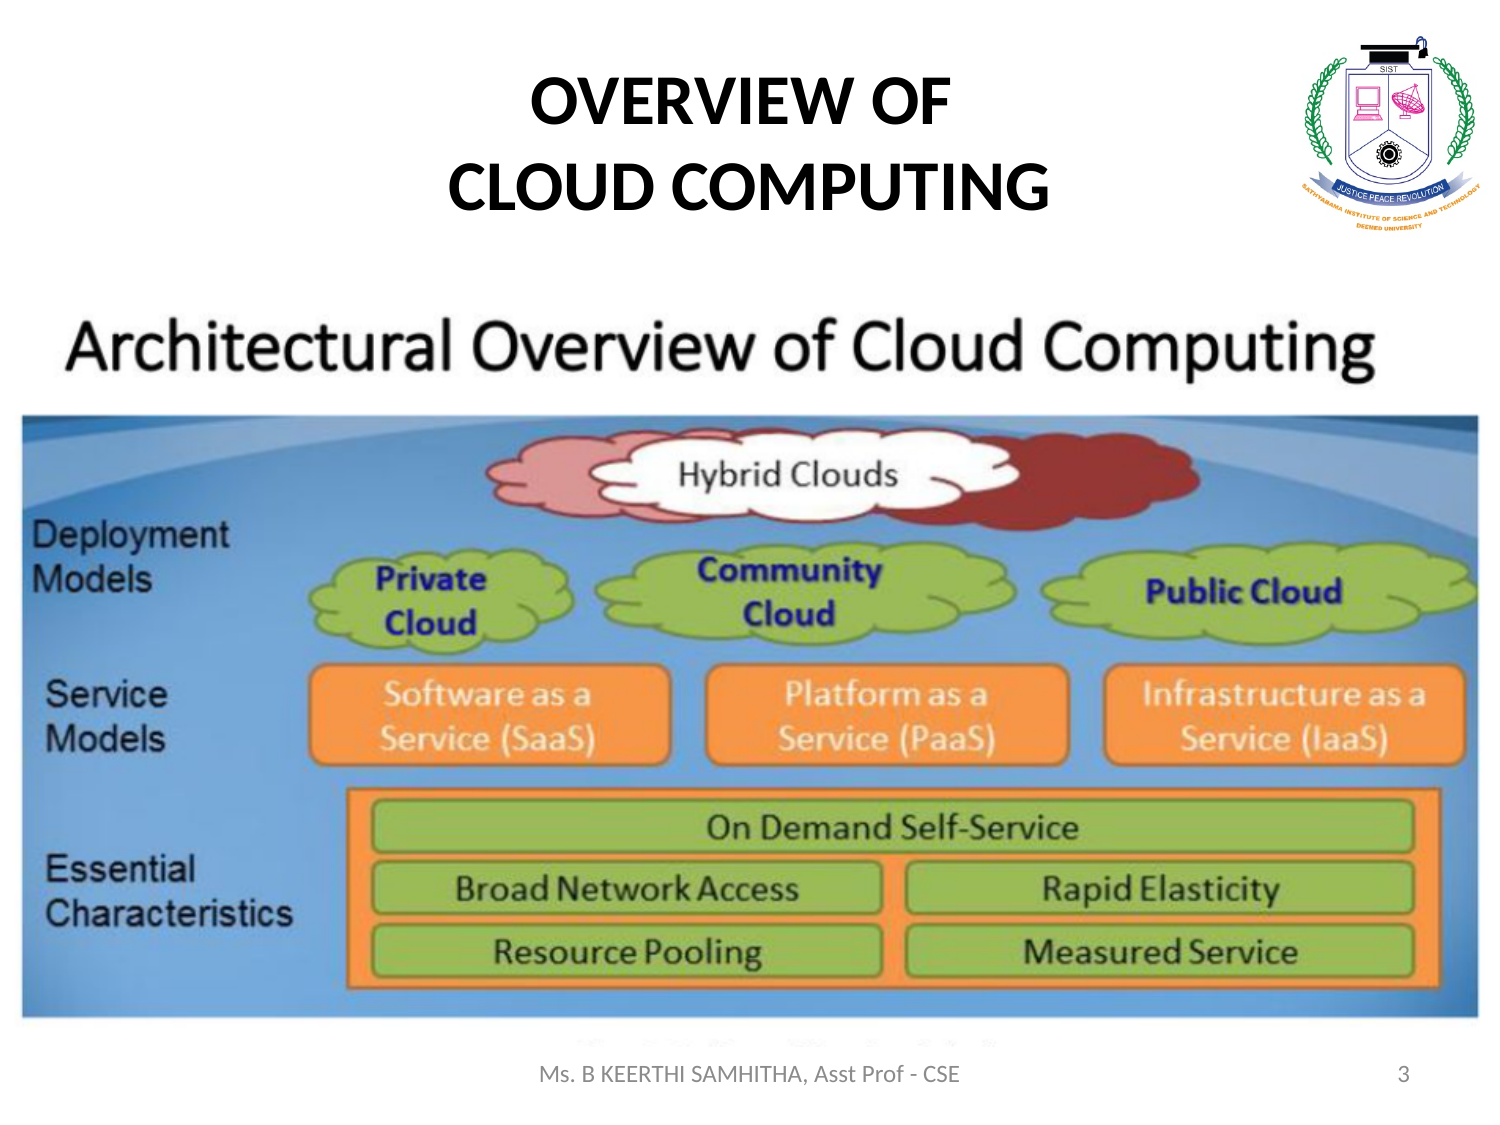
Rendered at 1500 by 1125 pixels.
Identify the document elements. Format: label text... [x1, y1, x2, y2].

title OVERVIEW OF CLOUD COMPUTING [75, 45, 1425, 233]
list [0, 290, 1500, 1047]
picture [1280, 30, 1500, 251]
footer Ms. B KEERTHI SAMHITHA, Asst Prof - CSE [512, 1055, 988, 1103]
slide_number 3 [1074, 1055, 1425, 1103]
